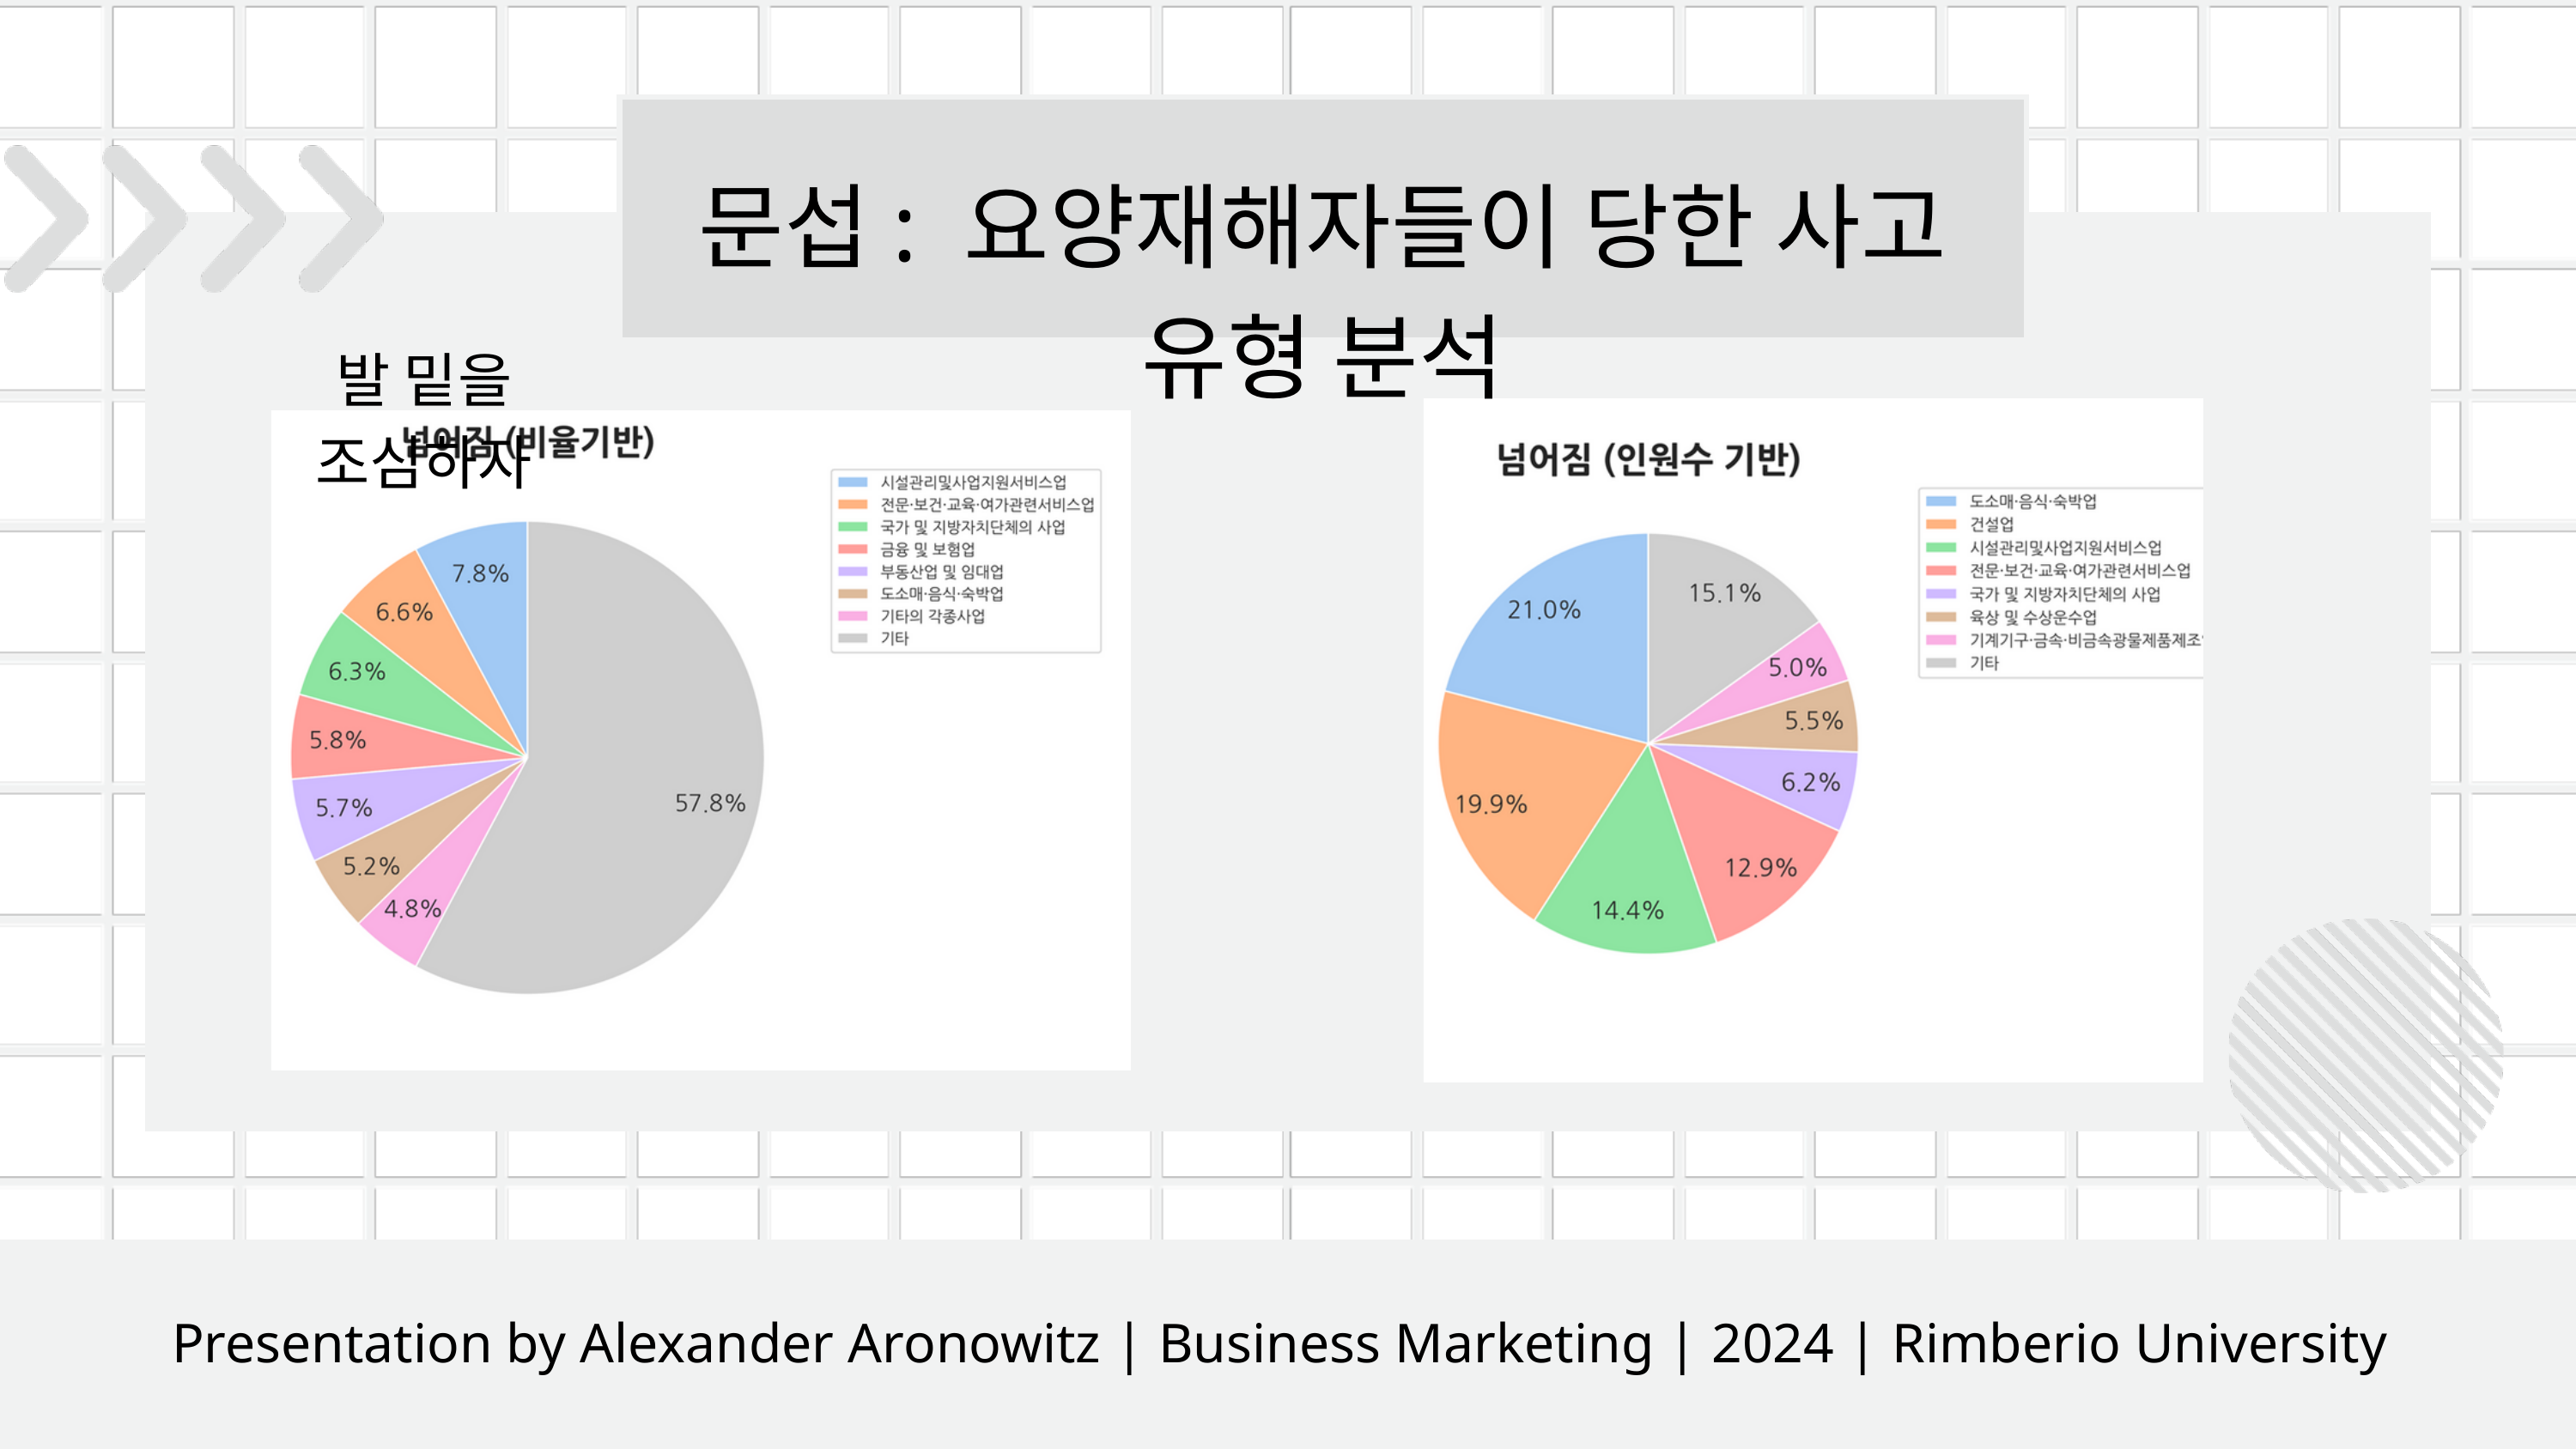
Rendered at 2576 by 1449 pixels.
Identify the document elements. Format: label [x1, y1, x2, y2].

text_box [0, 1239, 2576, 1449]
text_box [619, 96, 2027, 341]
text_box [144, 211, 2432, 1131]
text_box [0, 0, 2576, 1236]
